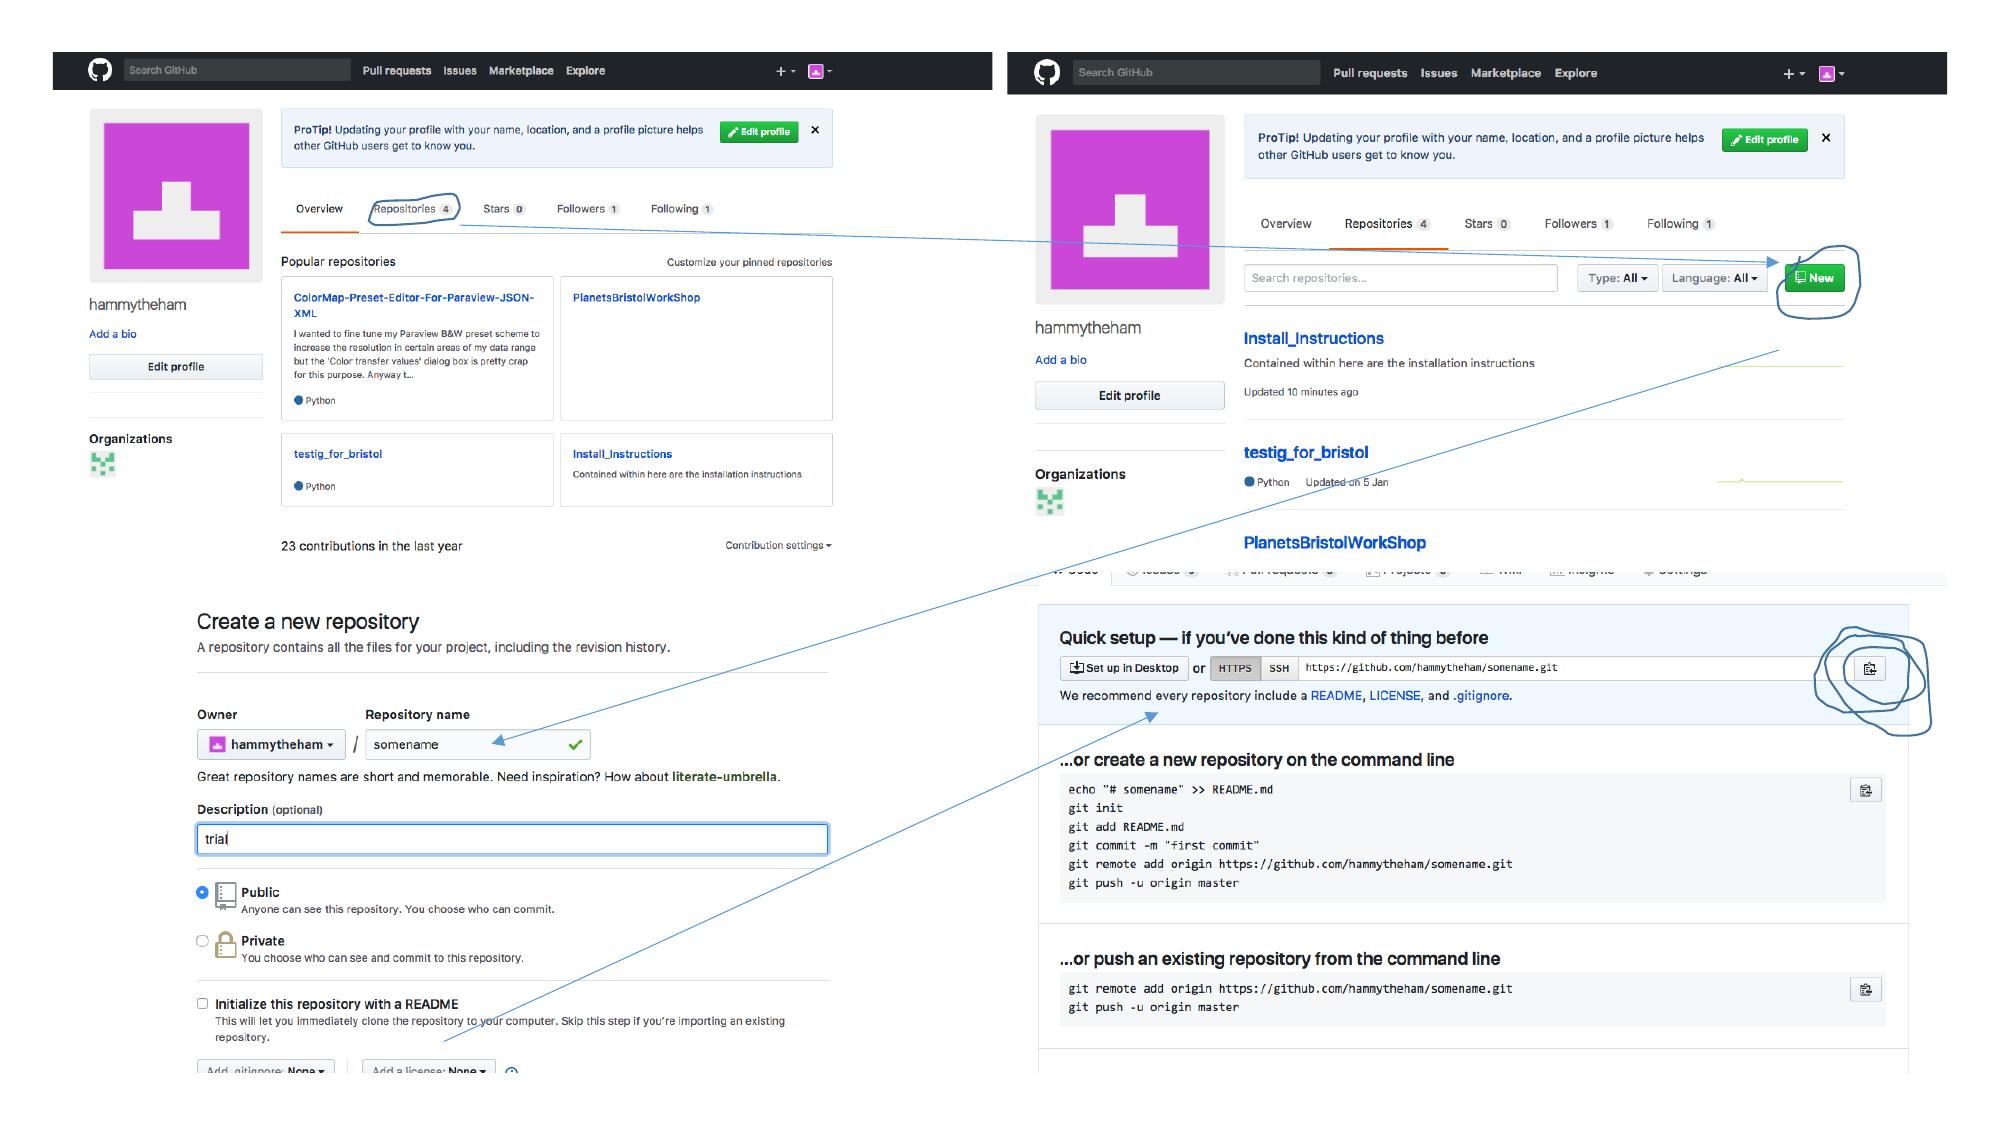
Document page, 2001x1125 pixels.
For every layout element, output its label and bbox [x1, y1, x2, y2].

picture [1007, 572, 1948, 1073]
picture [1007, 52, 1948, 558]
text_box [443, 712, 1159, 1042]
text_box [459, 225, 1780, 263]
picture [52, 572, 993, 1073]
text_box [491, 349, 1780, 744]
picture [52, 52, 993, 558]
